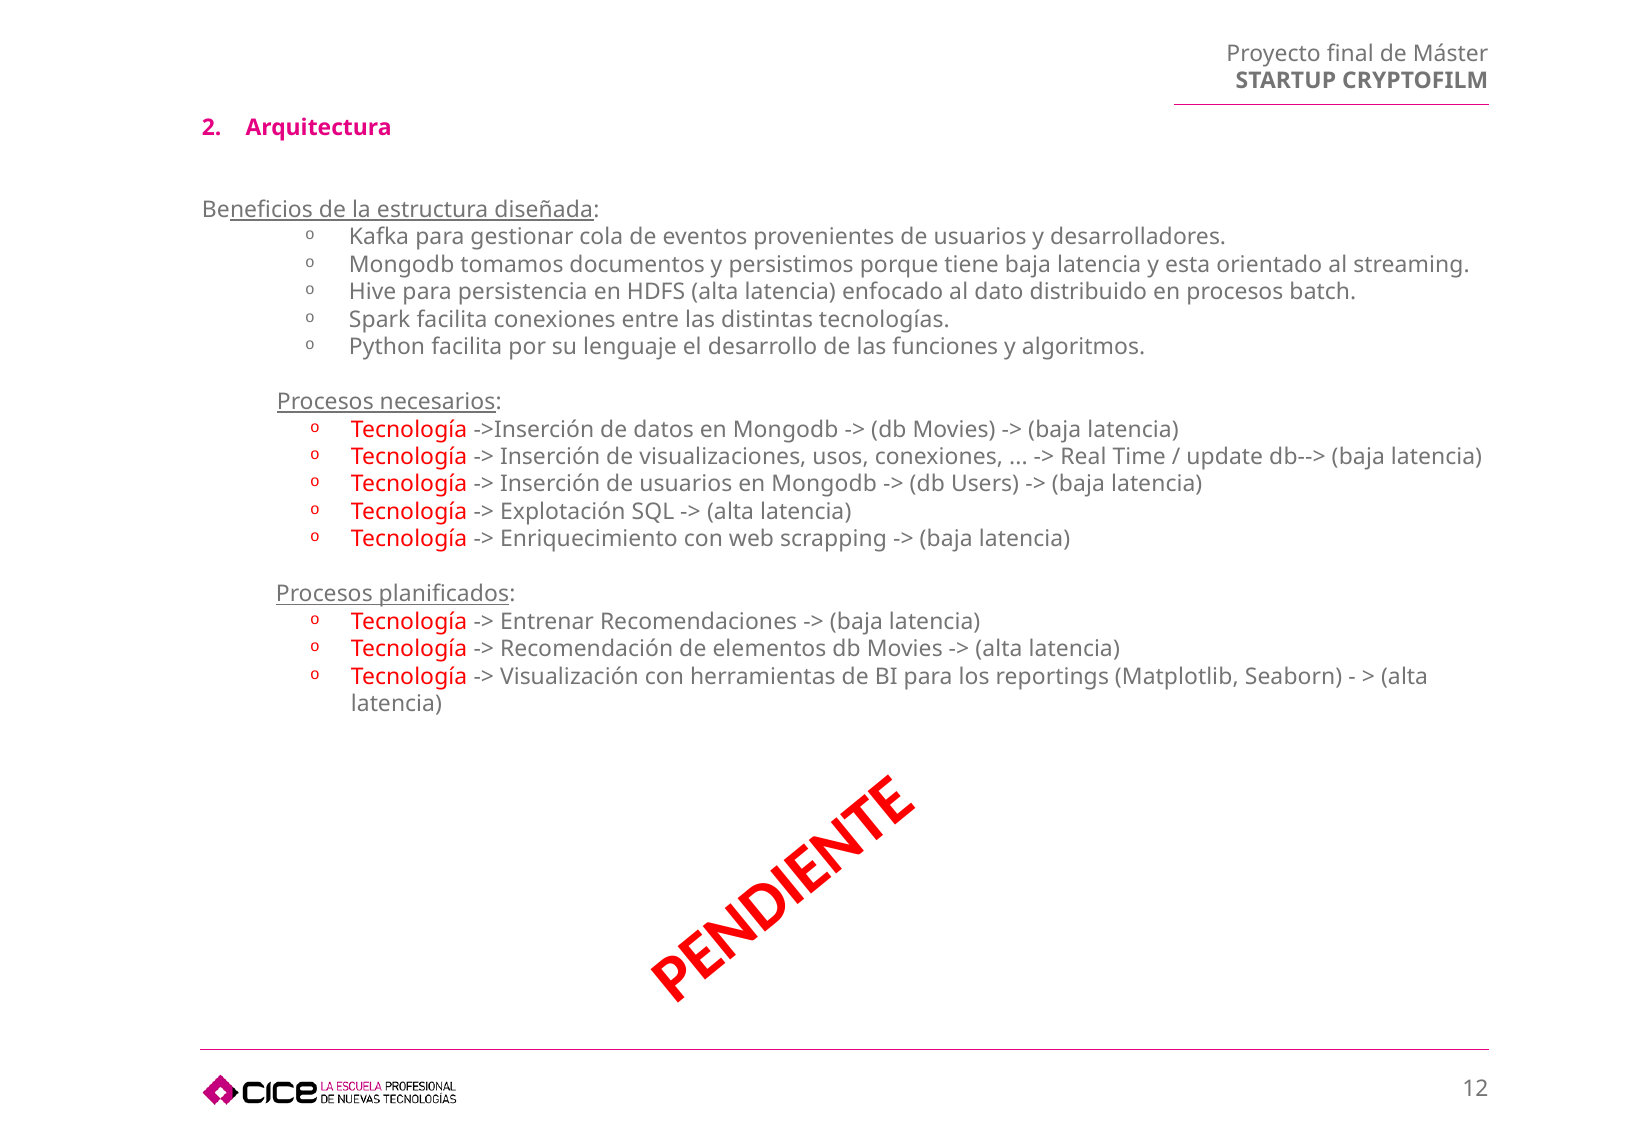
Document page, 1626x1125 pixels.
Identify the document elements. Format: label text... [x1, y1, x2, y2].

text_box Proyecto final de Máster STARTUP CRYPTOFILM [189, 31, 1504, 101]
text_box 12 [468, 1065, 1504, 1109]
text_box 2. Arquitectura Beneficios de la estructura diseñada: Kafka para gestionar cola de eventos provenientes de usuarios y desarrolladores. Mongodb tomamos documentos y persistimos porque tiene baja latencia y esta orientado al streaming. Hive para persistencia en HDFS (alta latencia) enfocado al dato distribuido en procesos batch. Spark facilita conexiones entre las distintas tecnologías. Python facilita por su lenguaje el desarrollo de las funciones y algoritmos. Procesos necesarios: Tecnología ->Inserción de datos en Mongodb -> (db Movies) -> (baja latencia) Tecnología -> Inserción de visualizaciones, usos, conexiones, ... -> Real Time / update db--> (baja latencia) Tecnología -> Inserción de usuarios en Mongodb -> (db Users) -> (baja latencia) Tecnología -> Explotación SQL -> (alta latencia) Tecnología -> Enriquecimiento con web scrapping -> (baja latencia) Procesos planificados: Tecnología -> Entrenar Recomendaciones -> (baja latencia) Tecnología -> Recomendación de elementos db Movies -> (alta latencia) Tecnología -> Visualización con herramientas de BI para los reportings (Matplotlib, Seaborn) - > (alta latencia) [187, 104, 1502, 724]
picture [189, 1061, 468, 1117]
text_box PENDIENTE [617, 739, 943, 1031]
